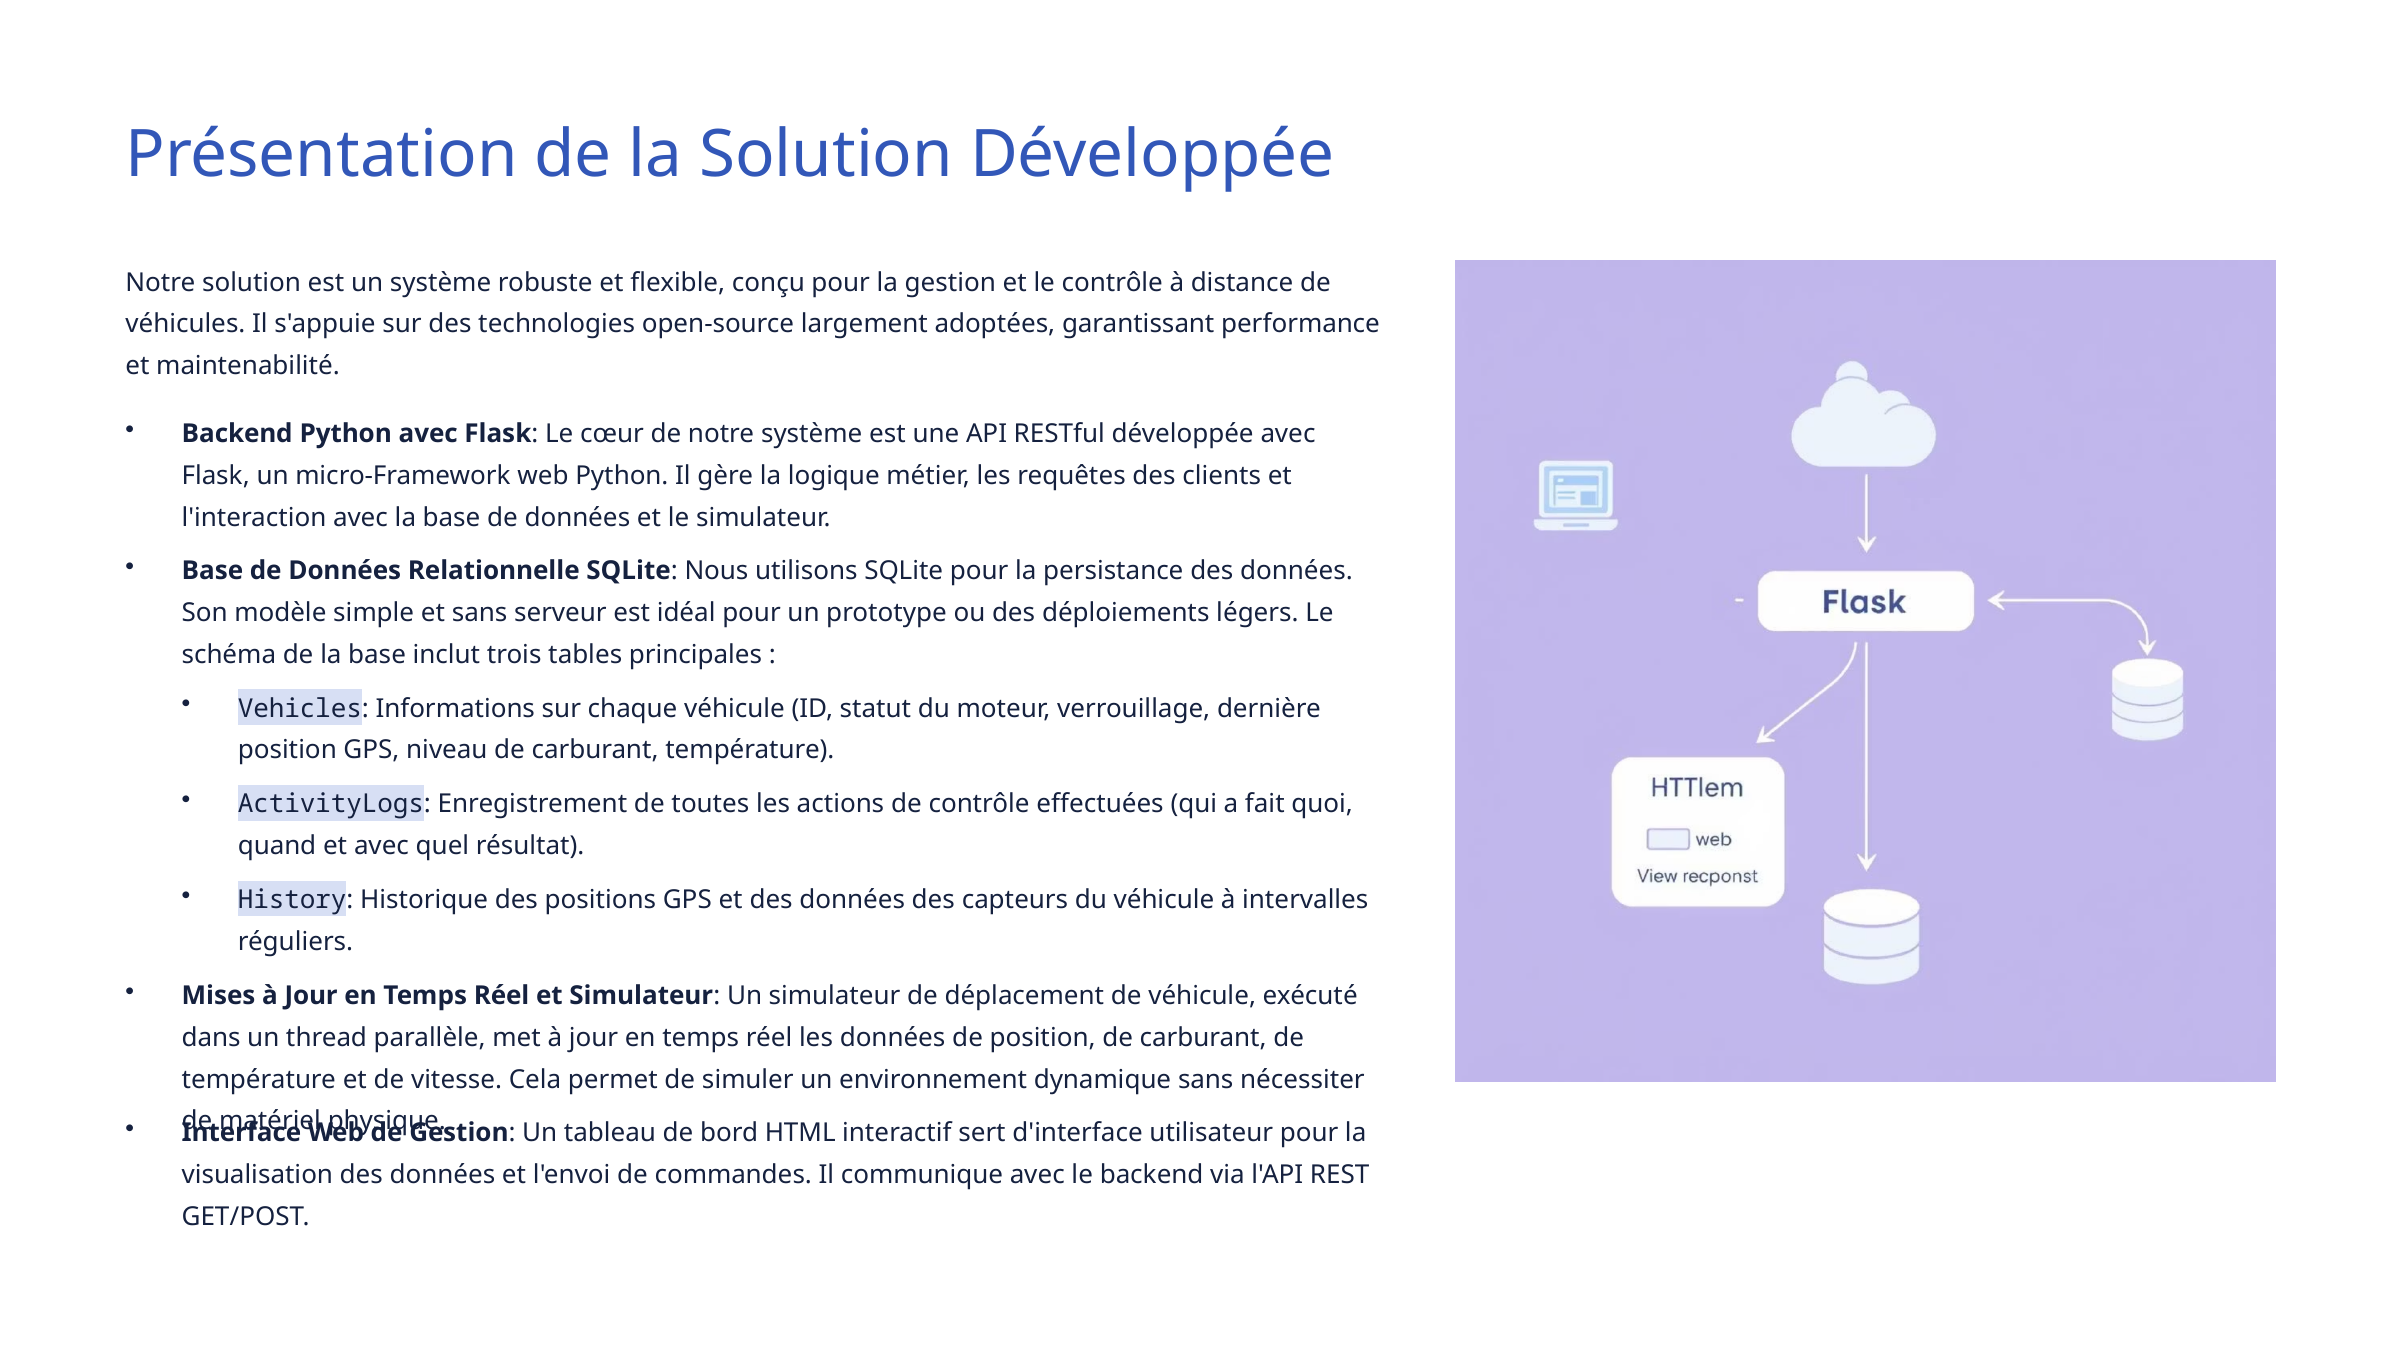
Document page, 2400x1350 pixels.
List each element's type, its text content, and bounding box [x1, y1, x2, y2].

picture [1455, 260, 2276, 1082]
text_box Backend Python avec Flask: Le cœur de notre système est une API RESTful développée avec Flask, un micro-Framework web Python. Il gère la logique métier, les requêtes des clients et l'interaction avec la base de données et le simulateur. [125, 406, 1389, 535]
text_box History: Historique des positions GPS et des données des capteurs du véhicule à intervalles réguliers. [125, 872, 1389, 959]
text_box ActivityLogs: Enregistrement de toutes les actions de contrôle effectuées (qui a fait quoi, quand et avec quel résultat). [125, 776, 1389, 863]
text_box Base de Données Relationnelle SQLite: Nous utilisons SQLite pour la persistance des données. Son modèle simple et sans serveur est idéal pour un prototype ou des déploiements légers. Le schéma de la base inclut trois tables principales : [125, 543, 1389, 672]
text_box Interface Web de Gestion: Un tableau de bord HTML interactif sert d'interface utilisateur pour la visualisation des données et l'envoi de commandes. Il communique avec le backend via l'API REST GET/POST. [125, 1105, 1389, 1234]
text_box Présentation de la Solution Développée [125, 107, 1342, 191]
text_box Vehicles: Informations sur chaque véhicule (ID, statut du moteur, verrouillage, dernière position GPS, niveau de carburant, température). [125, 680, 1389, 768]
text_box Notre solution est un système robuste et flexible, conçu pour la gestion et le contrôle à distance de véhicules. Il s'appuie sur des technologies open-source largement adoptées, garantissant performance et maintenabilité. [125, 254, 1389, 383]
text_box Mises à Jour en Temps Réel et Simulateur: Un simulateur de déplacement de véhicule, exécuté dans un thread parallèle, met à jour en temps réel les données de position, de carburant, de température et de vitesse. Cela permet de simuler un environnement dynamique sans nécessiter de matériel physique. [125, 968, 1389, 1097]
